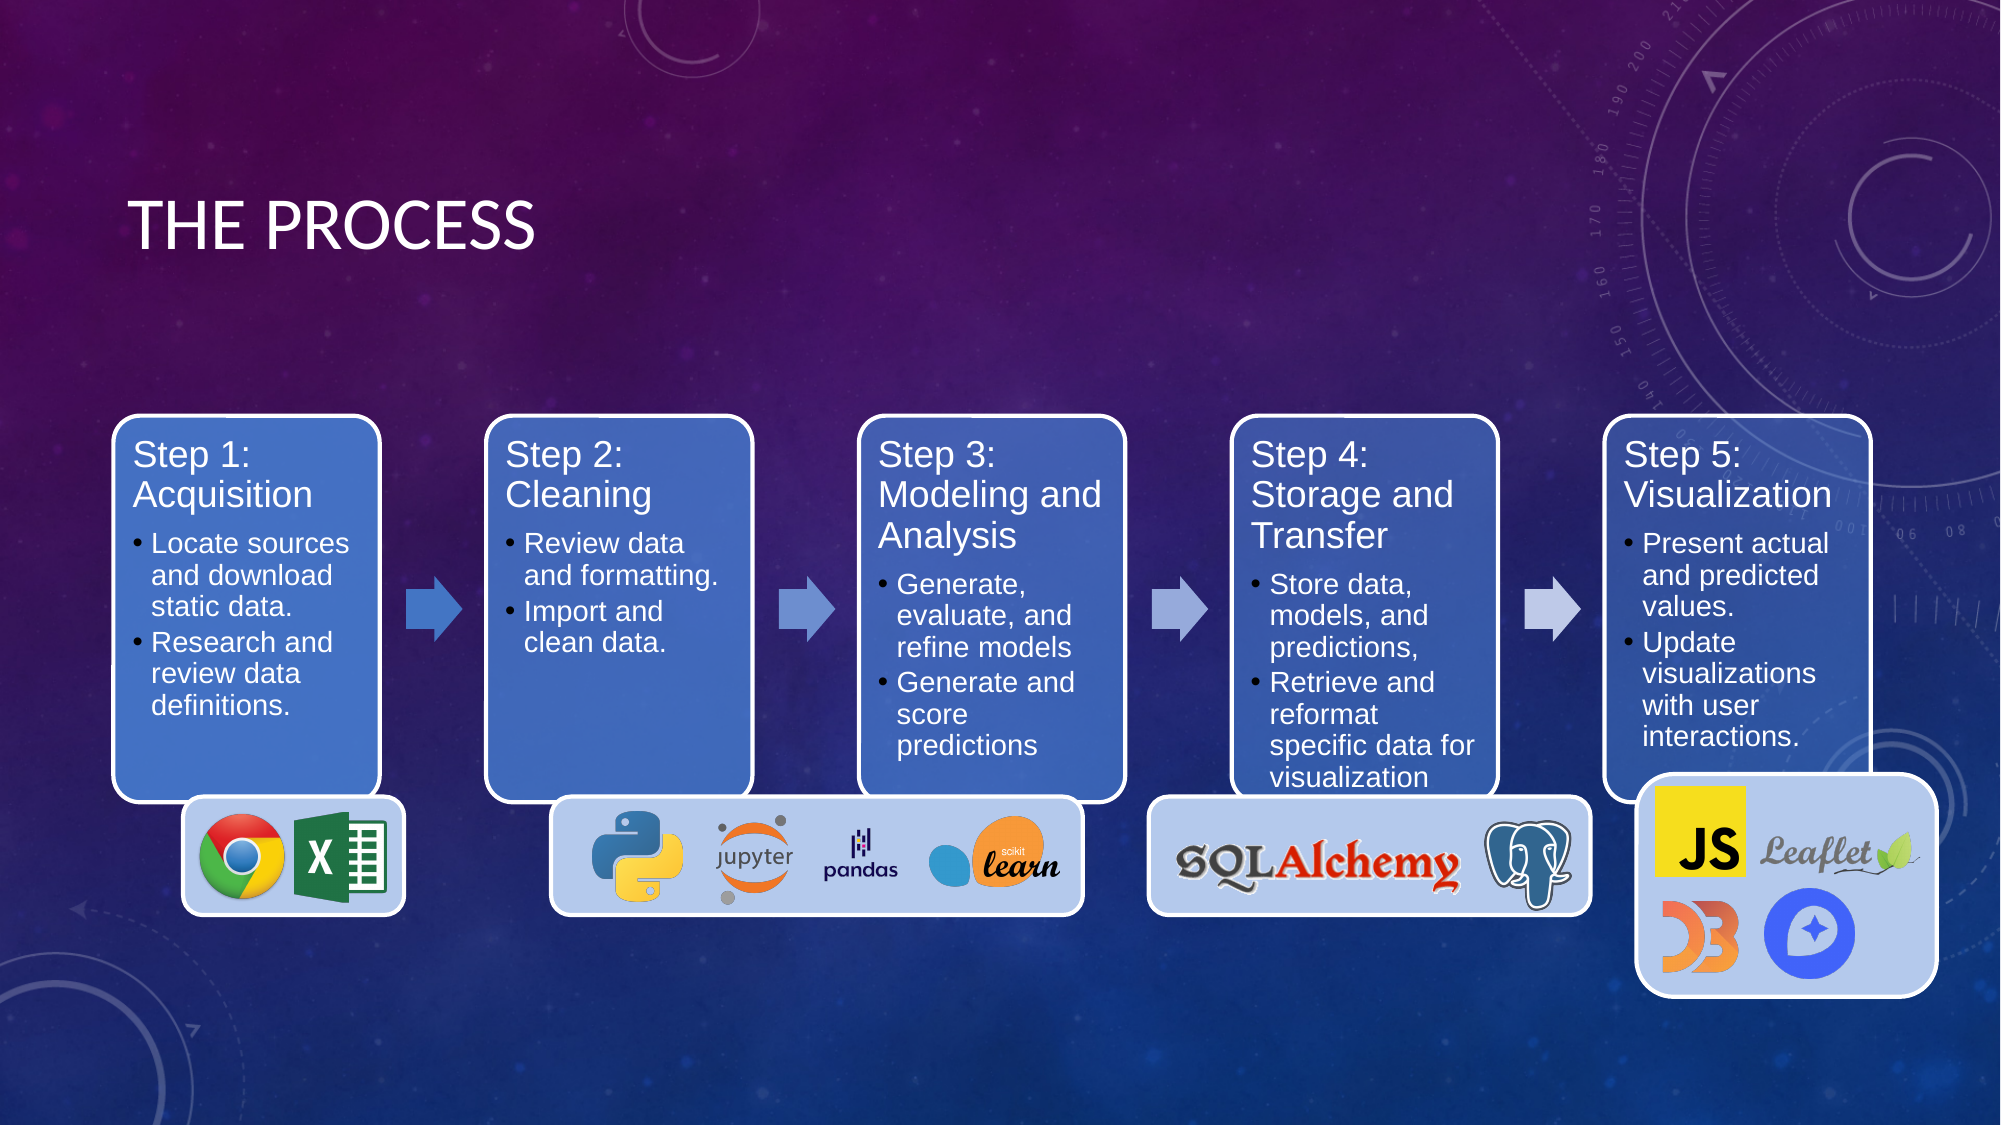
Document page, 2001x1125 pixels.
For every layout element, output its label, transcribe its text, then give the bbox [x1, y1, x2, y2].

text_box [183, 814, 405, 916]
title THE PROCESS [112, 99, 1775, 339]
text_box [551, 814, 1083, 916]
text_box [113, 415, 1872, 803]
text_box [1148, 814, 1591, 916]
picture [0, 0, 2001, 1125]
text_box [1636, 814, 1937, 997]
